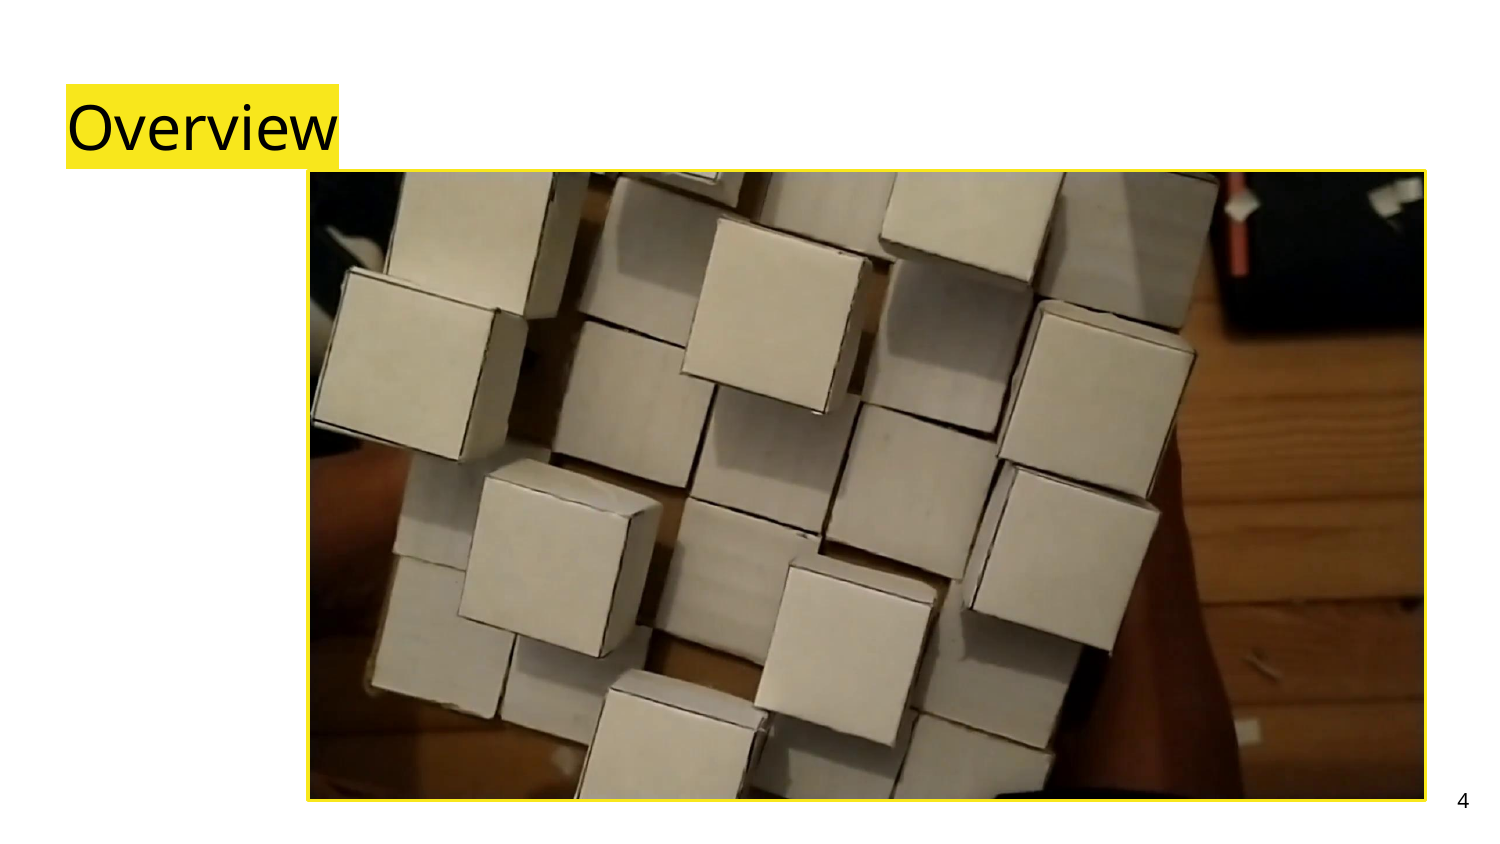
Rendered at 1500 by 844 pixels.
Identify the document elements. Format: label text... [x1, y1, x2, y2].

slide_number ‹#› [1394, 769, 1484, 834]
title Overview [51, 72, 1449, 167]
picture [309, 171, 1425, 800]
